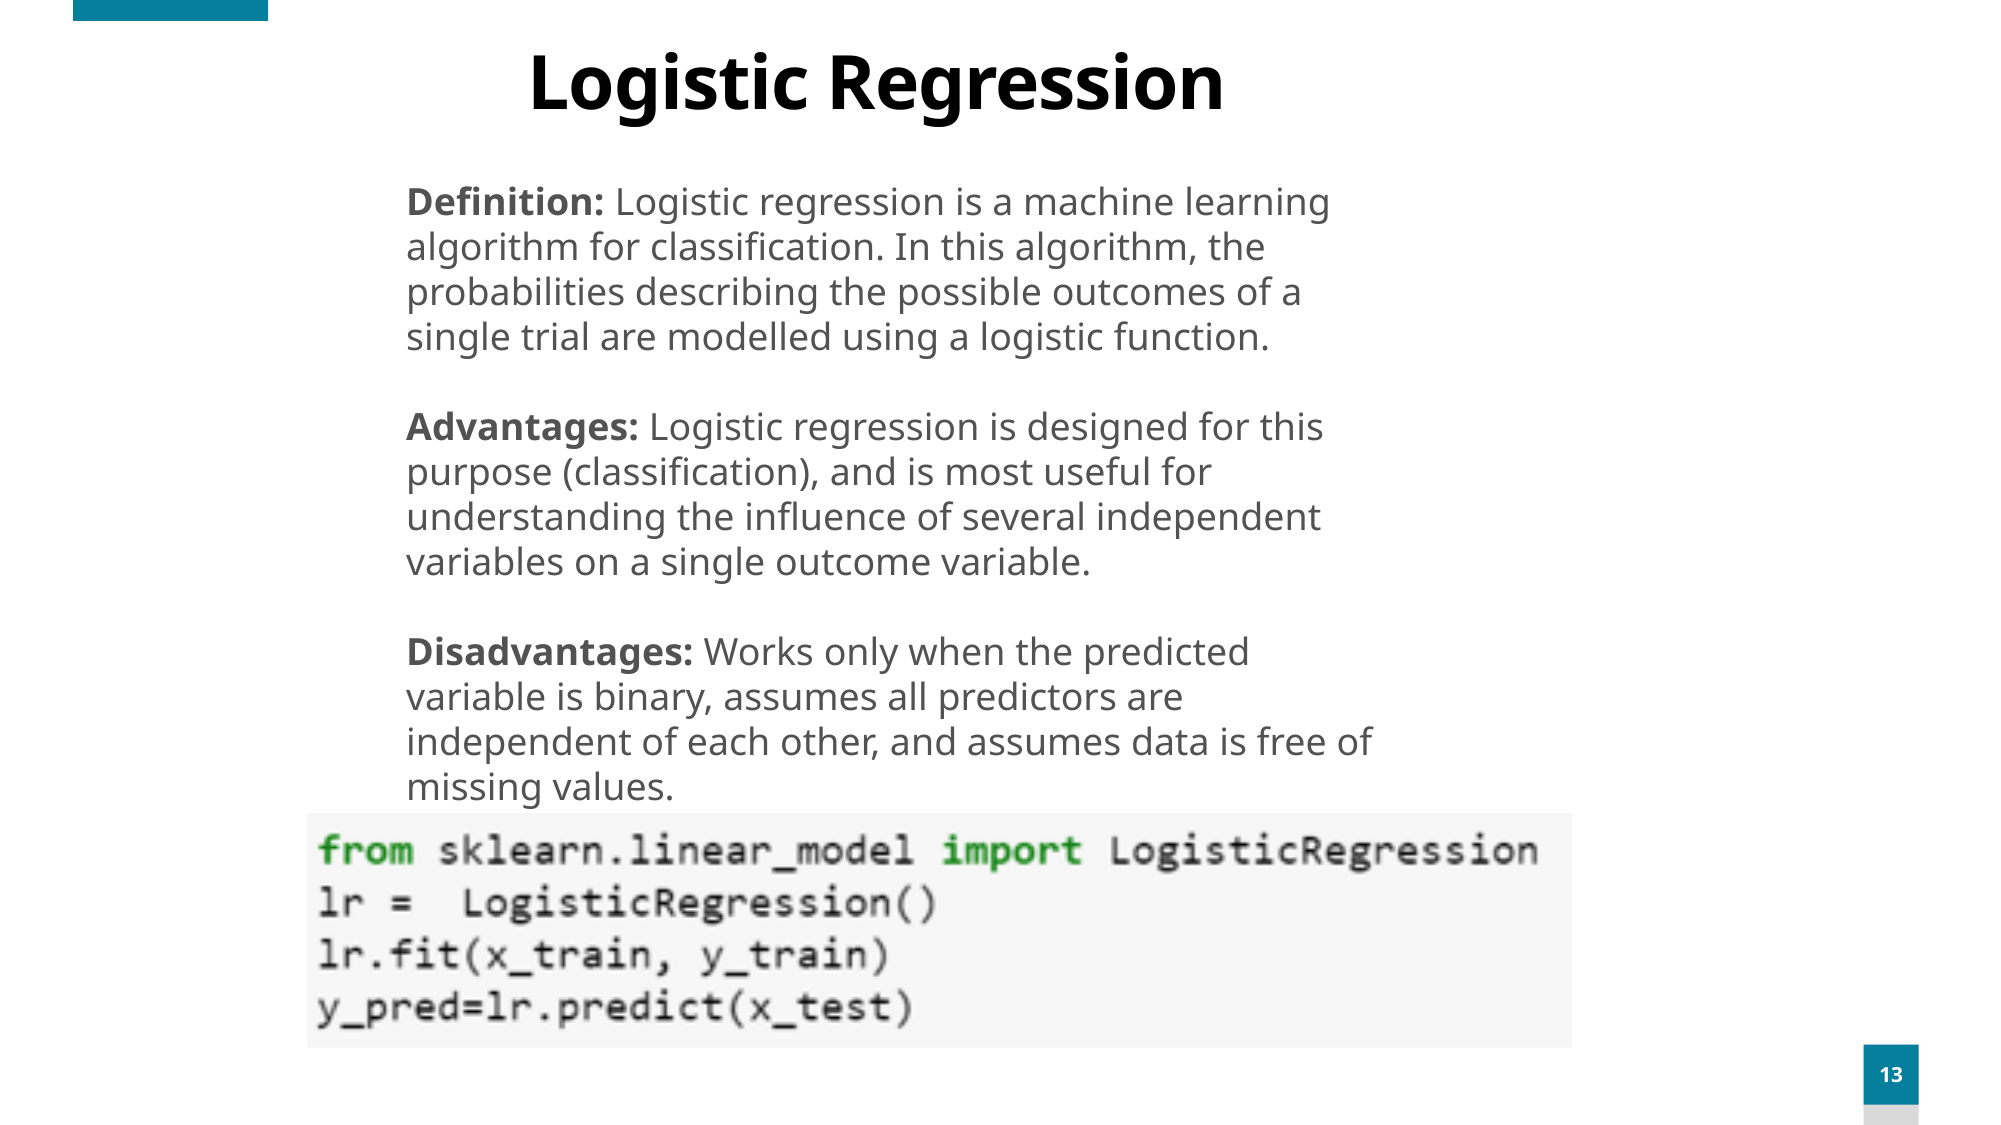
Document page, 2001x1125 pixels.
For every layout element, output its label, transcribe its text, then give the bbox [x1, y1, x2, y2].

picture [307, 812, 1572, 1048]
title Logistic Regression [73, 41, 1907, 220]
text_box Definition: Logistic regression is a machine learning algorithm for classification. In this algorithm, the probabilities describing the possible outcomes of a single trial are modelled using a logistic function. Advantages: Logistic regression is designed for this purpose (classification), and is most useful for understanding the influence of several independent variables on a single outcome variable. Disadvantages: Works only when the predicted variable is binary, assumes all predictors are independent of each other, and assumes data is free of missing values. [391, 170, 1392, 812]
